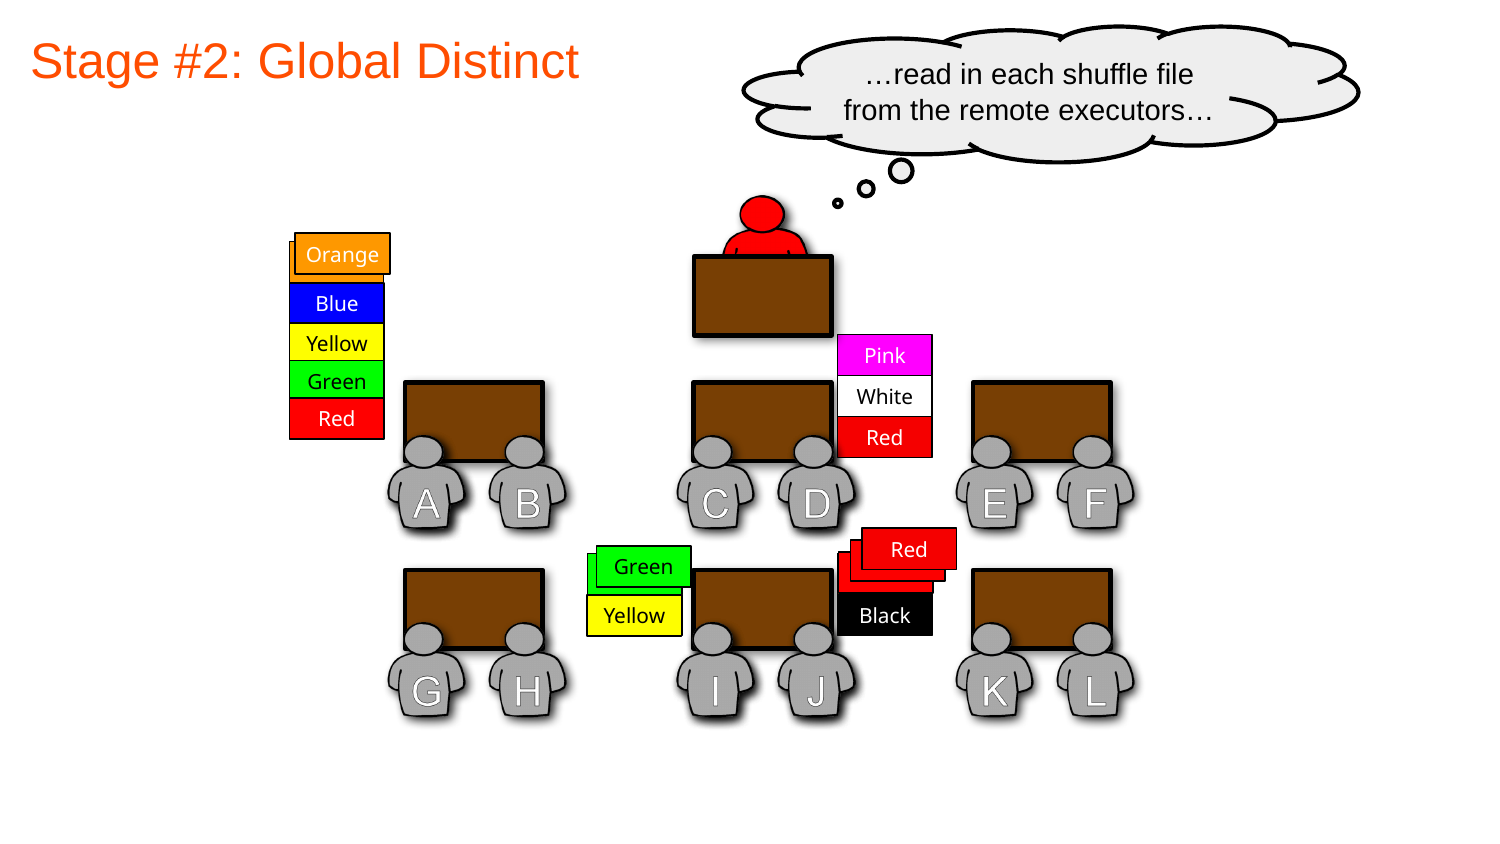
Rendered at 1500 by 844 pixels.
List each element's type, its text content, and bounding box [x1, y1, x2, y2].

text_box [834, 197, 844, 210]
picture [386, 433, 467, 530]
picture [1055, 620, 1136, 718]
text_box Red [862, 528, 957, 570]
picture [1055, 433, 1136, 530]
text_box Yellow [586, 594, 682, 636]
text_box Pink [837, 334, 933, 375]
picture [954, 620, 1035, 718]
text_box Green [587, 553, 683, 594]
picture [487, 433, 568, 530]
picture [674, 433, 756, 530]
text_box [973, 569, 1111, 649]
text_box [405, 382, 543, 462]
picture [674, 620, 756, 718]
text_box [405, 569, 543, 649]
text_box Stage #2: Global Distinct [15, 13, 603, 93]
text_box [693, 382, 832, 462]
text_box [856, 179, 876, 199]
picture [775, 620, 857, 718]
text_box Black [837, 594, 933, 636]
picture [954, 433, 1035, 530]
text_box Orange [289, 241, 384, 283]
text_box Green [289, 360, 385, 397]
picture [386, 620, 467, 718]
picture [487, 620, 568, 718]
text_box White [837, 375, 933, 416]
text_box Red [837, 416, 933, 458]
text_box …read in each shuffle file from the remote executors… [741, 24, 1361, 185]
text_box Red [850, 540, 946, 582]
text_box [693, 193, 832, 336]
text_box Red [289, 397, 385, 439]
text_box [693, 569, 832, 649]
text_box Blue [289, 282, 385, 322]
text_box Green [596, 545, 691, 588]
text_box Orange [295, 233, 390, 275]
picture [775, 433, 857, 530]
text_box Yellow [289, 322, 385, 360]
text_box Red [838, 551, 934, 593]
text_box [973, 382, 1111, 462]
